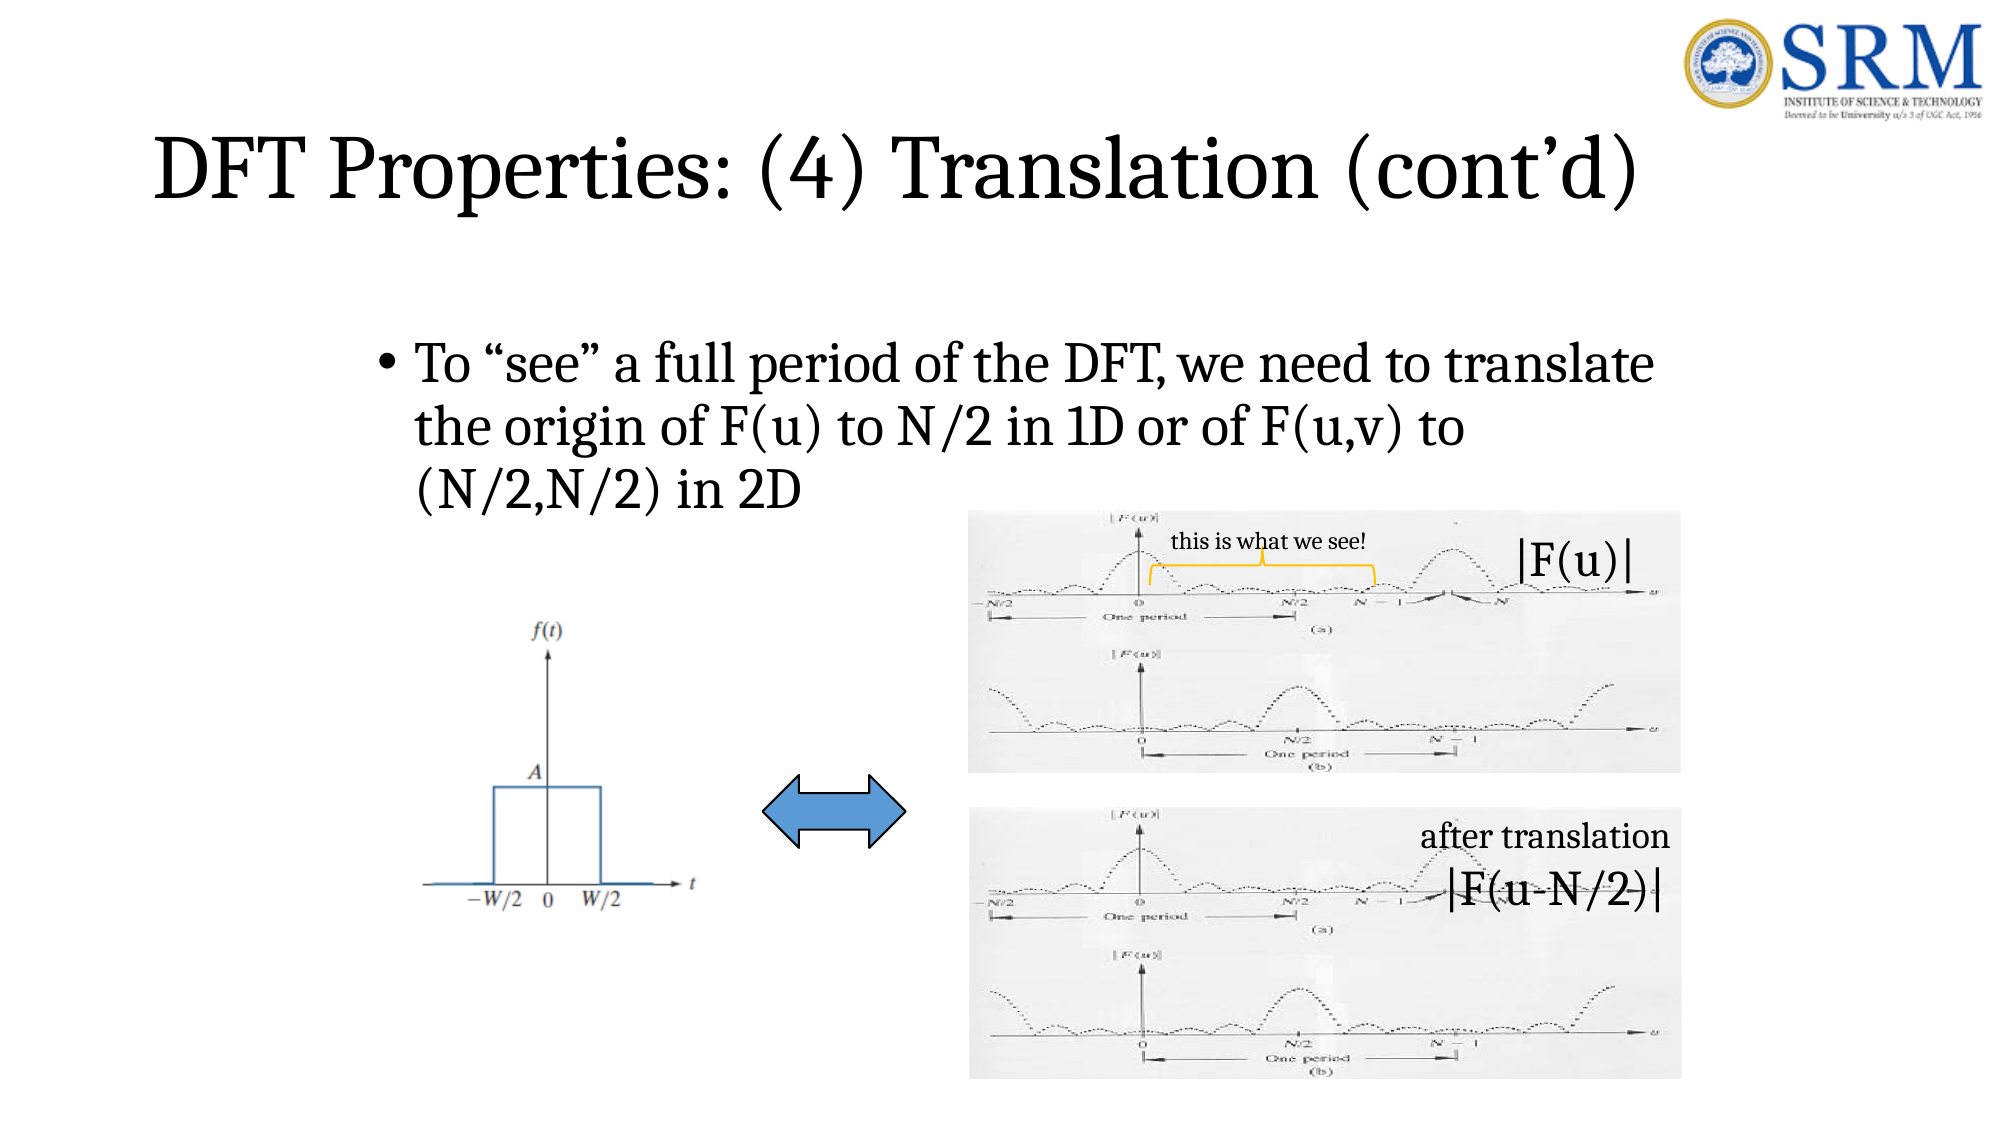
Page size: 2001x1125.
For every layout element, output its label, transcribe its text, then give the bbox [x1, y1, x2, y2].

picture [969, 807, 1682, 1079]
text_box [968, 510, 1681, 773]
list To “see” a full period of the DFT, we need to translate the origin of F(u) to N/2 in 1D or of F(u,v) to (N/2,N/2) in 2D [362, 324, 1713, 1000]
picture [1670, 3, 2000, 131]
text_box [762, 774, 906, 848]
picture [399, 597, 700, 945]
title DFT Properties: (4) Translation (cont’d) [137, 59, 1863, 278]
text_box after translation [1405, 804, 1687, 864]
